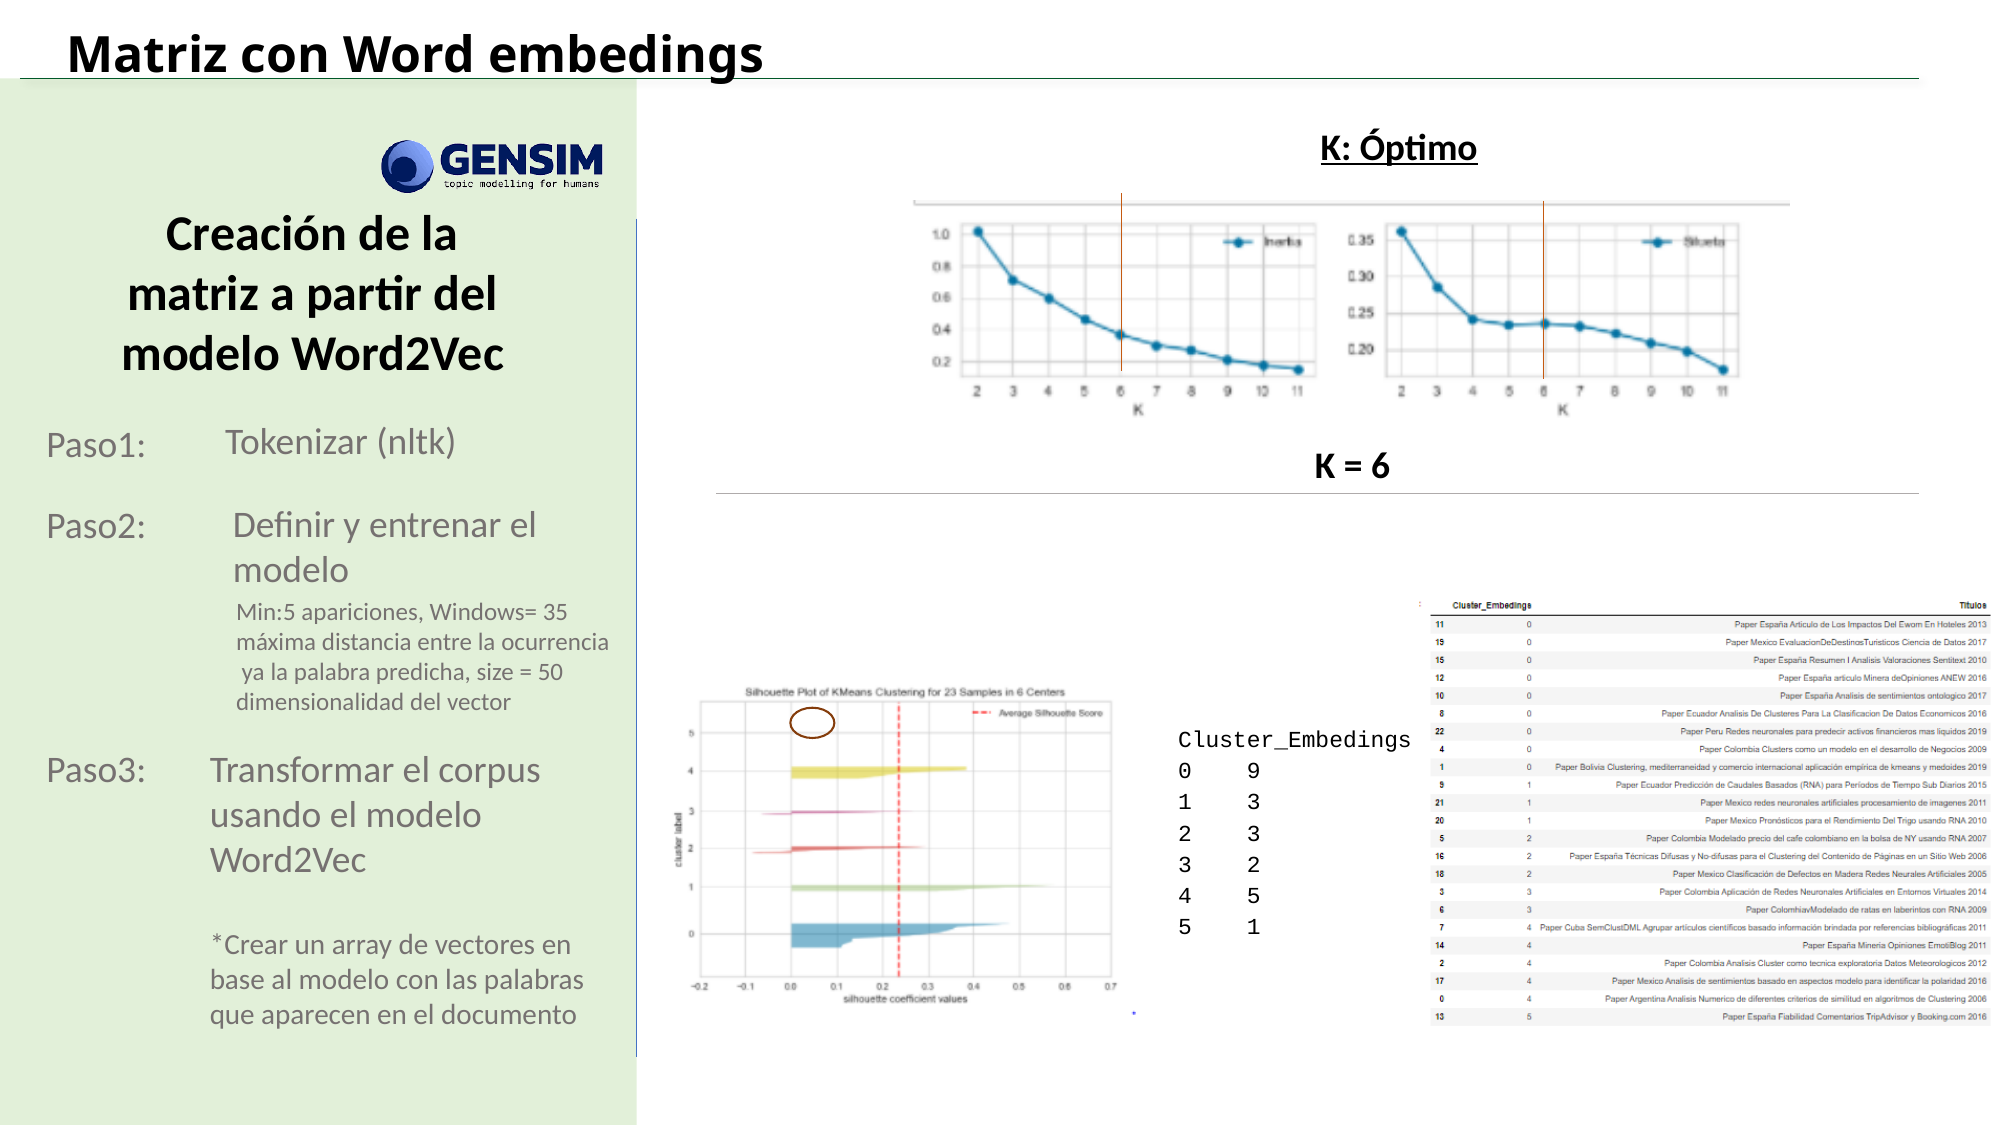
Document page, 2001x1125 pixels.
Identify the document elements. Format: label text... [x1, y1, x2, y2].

text_box Tokenizar (nltk) [210, 409, 498, 470]
text_box Min:5 apariciones, Windows= 35 máxima distancia entre la ocurrencia ya la palabra predicha, size = 50 dimensionalidad del vector [221, 588, 627, 723]
text_box Paso2: [31, 493, 218, 554]
table_cell 2 3 [1177, 819, 1418, 850]
text_box [0, 77, 638, 1125]
text_box Creación de la matriz a partir del modelo Word2Vec [100, 193, 525, 388]
picture [347, 111, 636, 221]
text_box Paso1: [31, 412, 242, 473]
text_box Transformar el corpus usando el modelo Word2Vec *Crear un array de vectores en base al modelo con las palabras que aparecen en el documento [195, 737, 601, 1038]
table_cell 0 9 [1177, 756, 1418, 787]
text_box Paso3: [31, 737, 195, 798]
table_header Cluster_Embedings [1177, 725, 1418, 756]
text_box K: Óptimo [1176, 115, 1622, 176]
text_box Matriz con Word embedings [51, 79, 1449, 87]
picture [893, 200, 1790, 443]
table_cell 4 5 [1177, 881, 1418, 912]
picture [1418, 598, 2000, 1029]
text_box Definir y entrenar el modelo [218, 492, 624, 598]
table_cell 1 3 [1177, 787, 1418, 819]
table_cell 5 1 [1177, 912, 1418, 943]
text_box Matriz con Word embedings [51, 7, 1449, 78]
text_box K = 6 [1300, 443, 1491, 493]
table_cell 3 2 [1177, 850, 1418, 881]
picture [651, 678, 1136, 1015]
